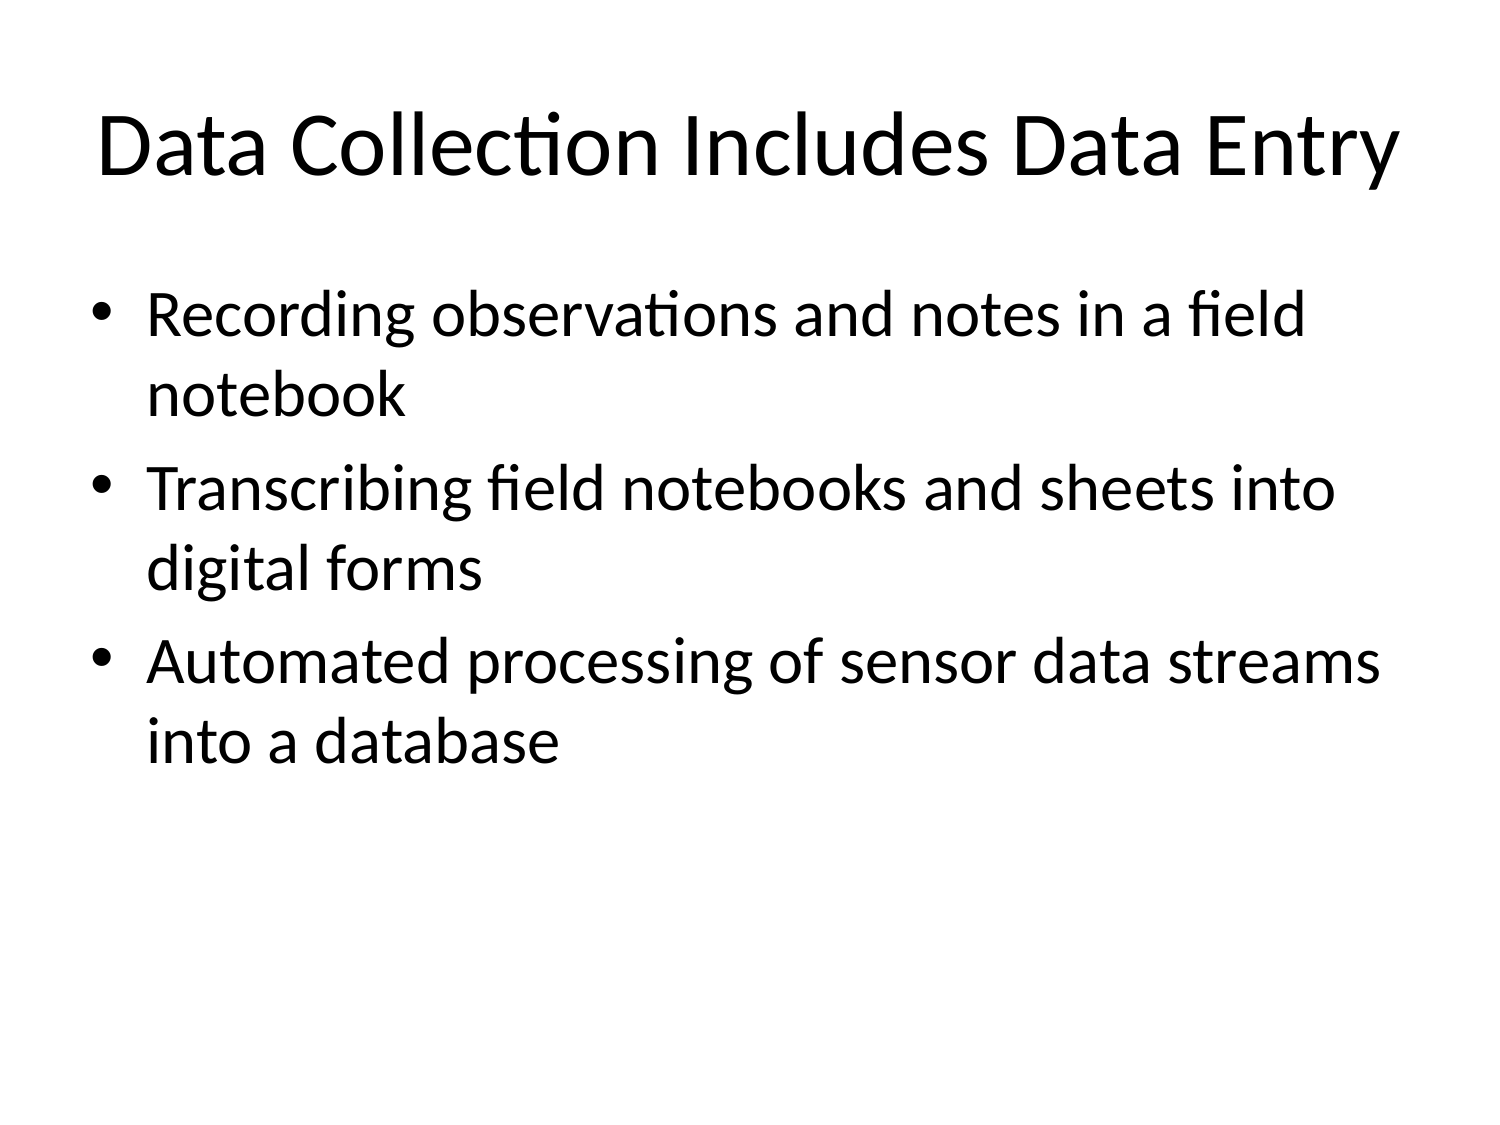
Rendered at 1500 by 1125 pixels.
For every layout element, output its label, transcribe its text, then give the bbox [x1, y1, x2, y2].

title Data Collection Includes Data Entry [75, 45, 1425, 233]
list Recording observations and notes in a field notebook Transcribing field notebooks and sheets into digital forms Automated processing of sensor data streams into a database [75, 262, 1425, 1005]
